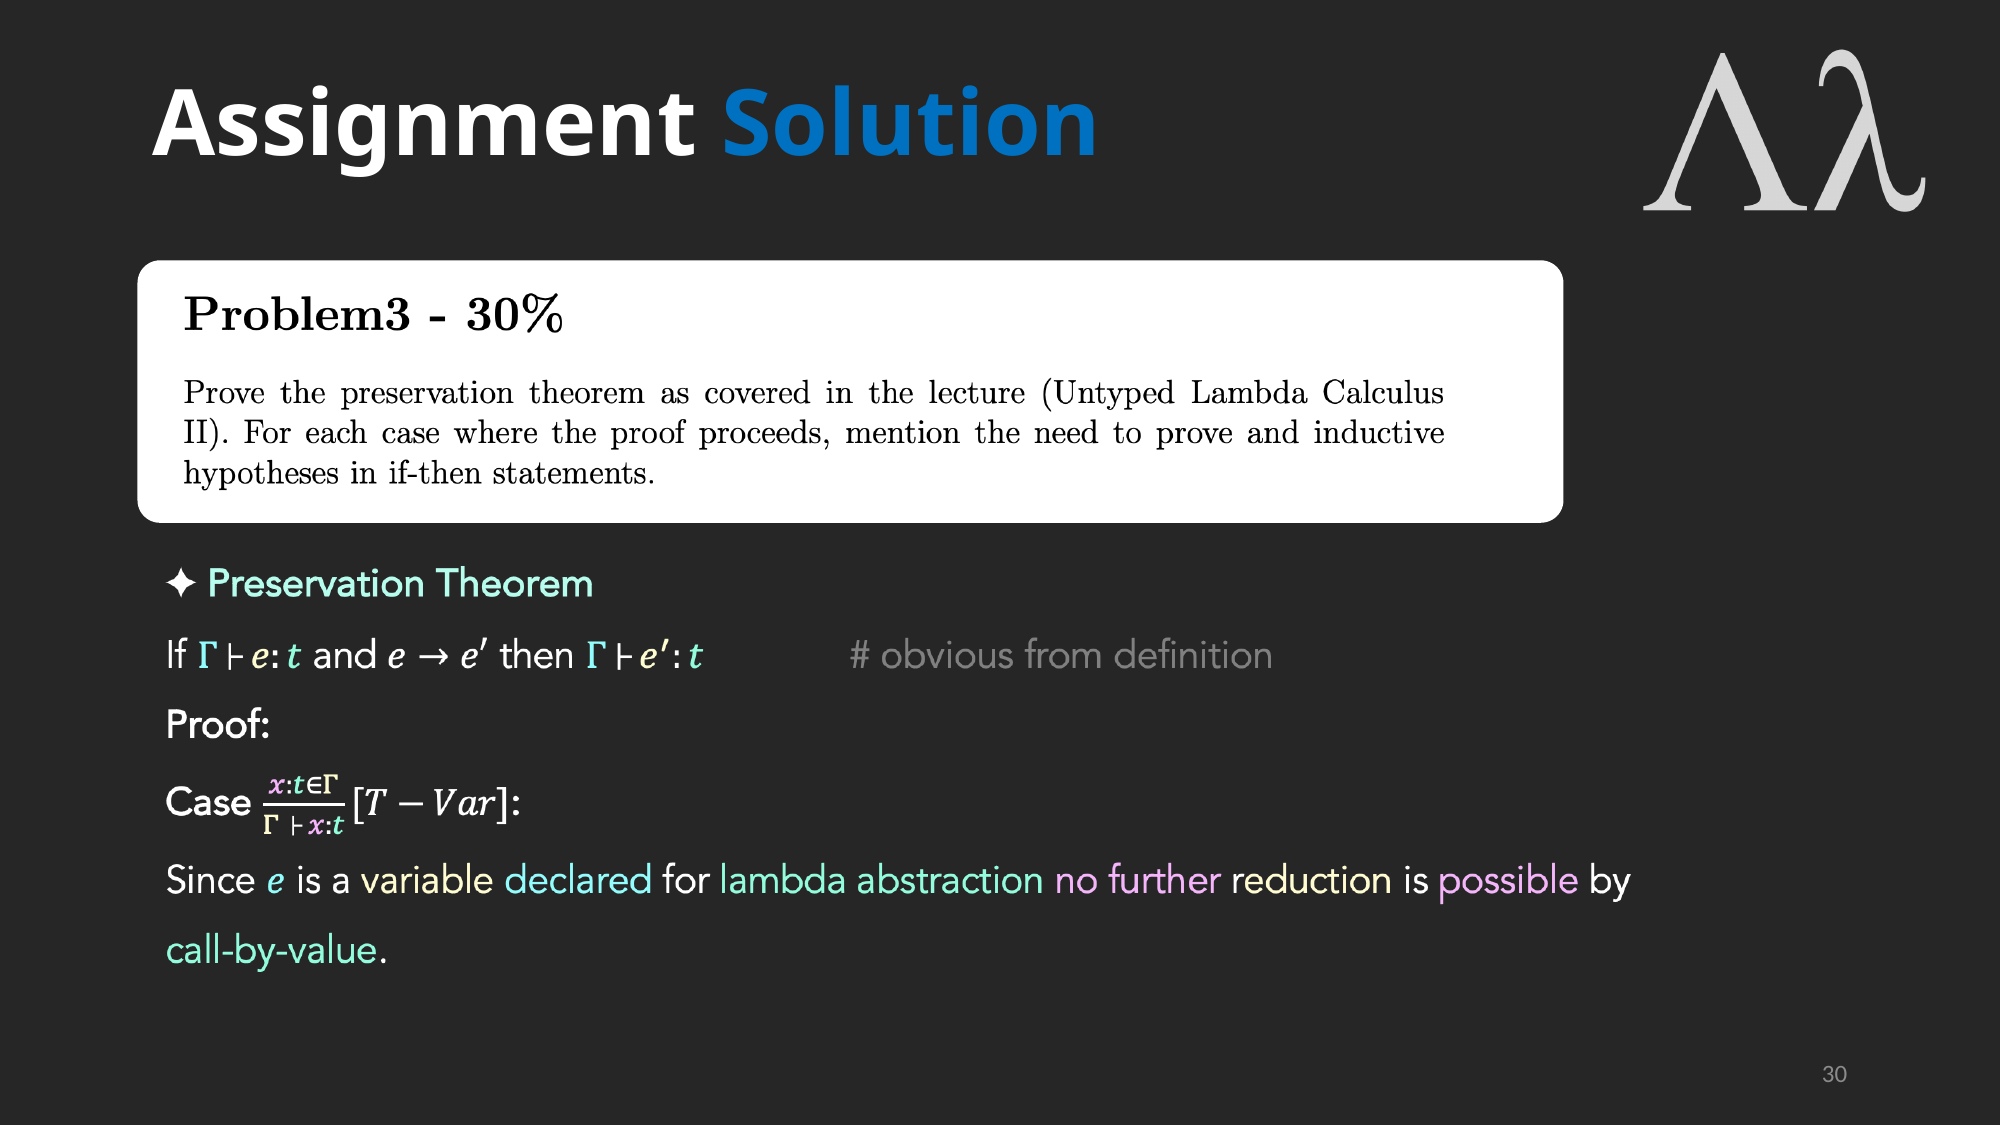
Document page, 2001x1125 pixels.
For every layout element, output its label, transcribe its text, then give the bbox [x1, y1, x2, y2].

picture [1640, 46, 1934, 216]
picture [137, 260, 1564, 523]
picture [137, 548, 1680, 984]
title Assignment Solution [137, 17, 1863, 235]
slide_number 29 [1412, 1042, 1863, 1103]
